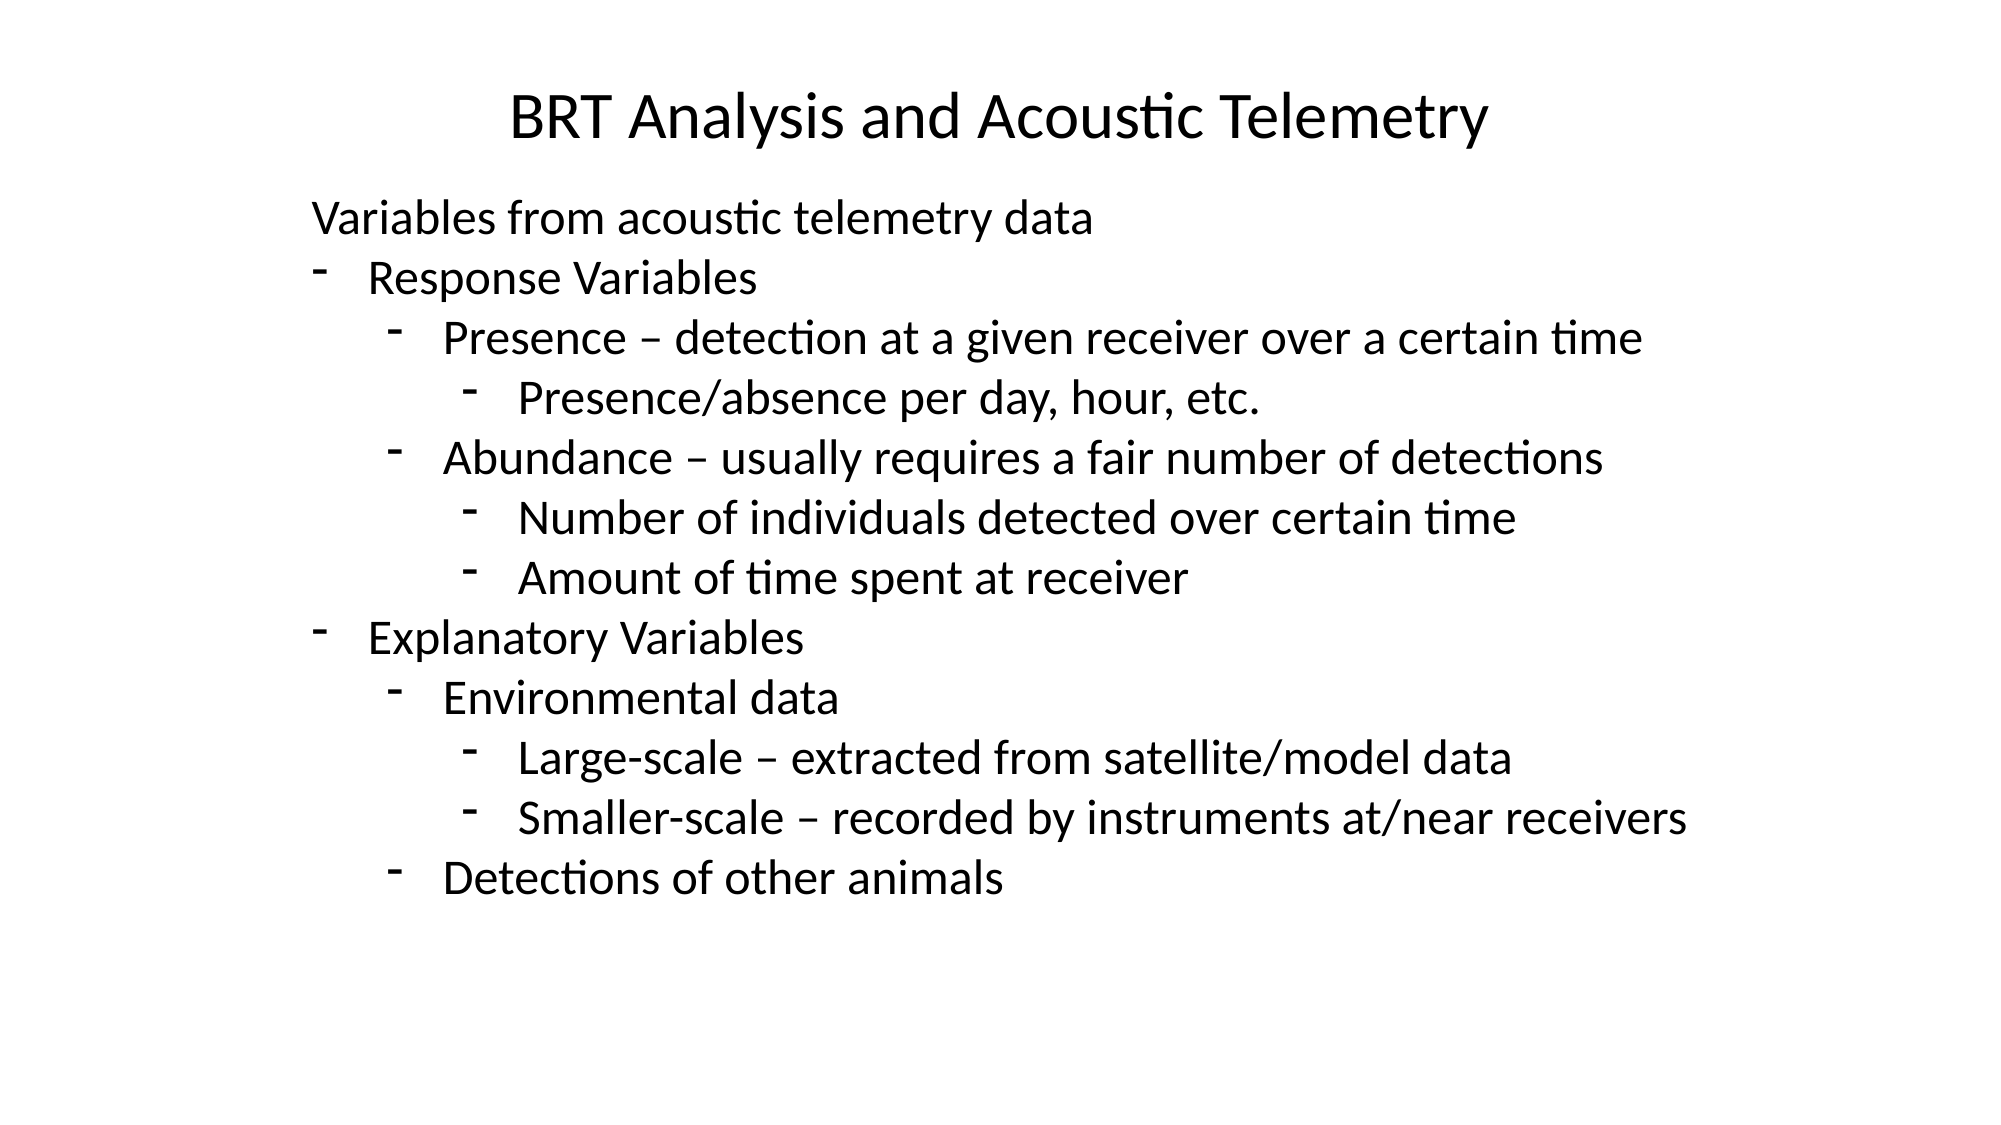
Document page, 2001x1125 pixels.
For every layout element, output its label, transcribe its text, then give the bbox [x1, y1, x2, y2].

text_box BRT Analysis and Acoustic Telemetry [494, 64, 1506, 159]
text_box Variables from acoustic telemetry data Response Variables Presence – detection at a given receiver over a certain time Presence/absence per day, hour, etc. Abundance – usually requires a fair number of detections Number of individuals detected over certain time Amount of time spent at receiver Explanatory Variables Environmental data Large-scale – extracted from satellite/model data Smaller-scale – recorded by instruments at/near receivers Detections of other animals [296, 177, 1704, 912]
